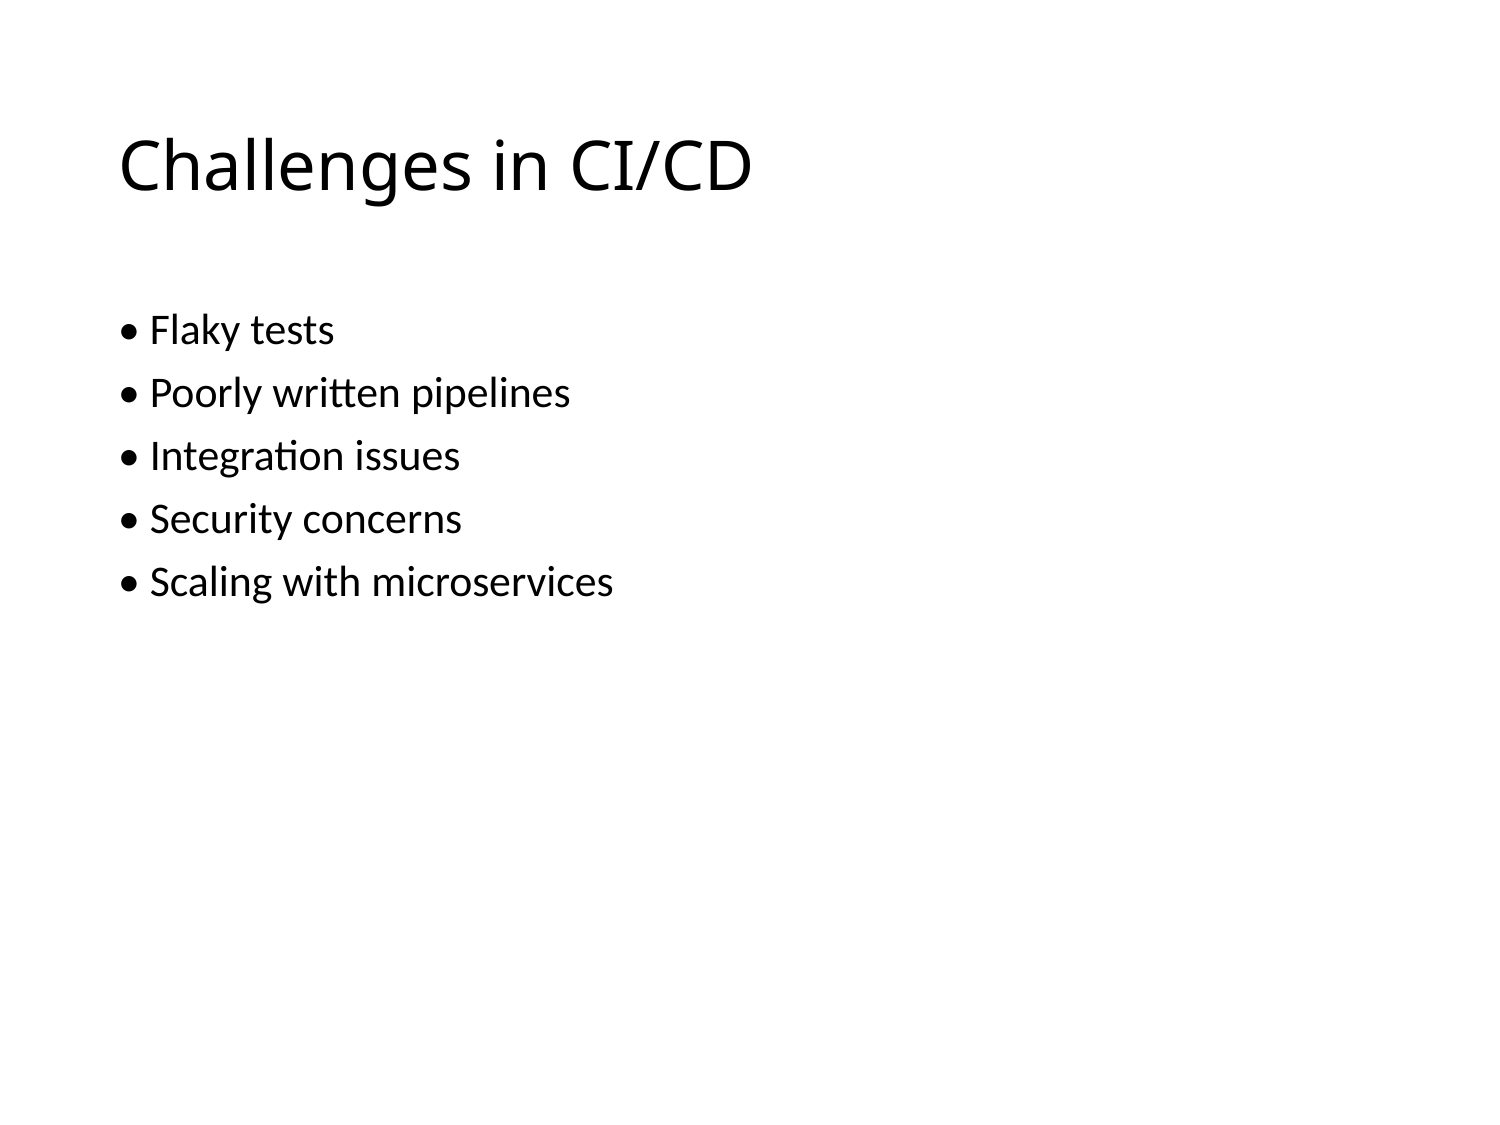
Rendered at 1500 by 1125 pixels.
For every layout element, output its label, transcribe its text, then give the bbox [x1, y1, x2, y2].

list • Flaky tests • Poorly written pipelines • Integration issues • Security concerns • Scaling with microservices [103, 299, 1397, 1014]
title Challenges in CI/CD [103, 59, 1397, 278]
